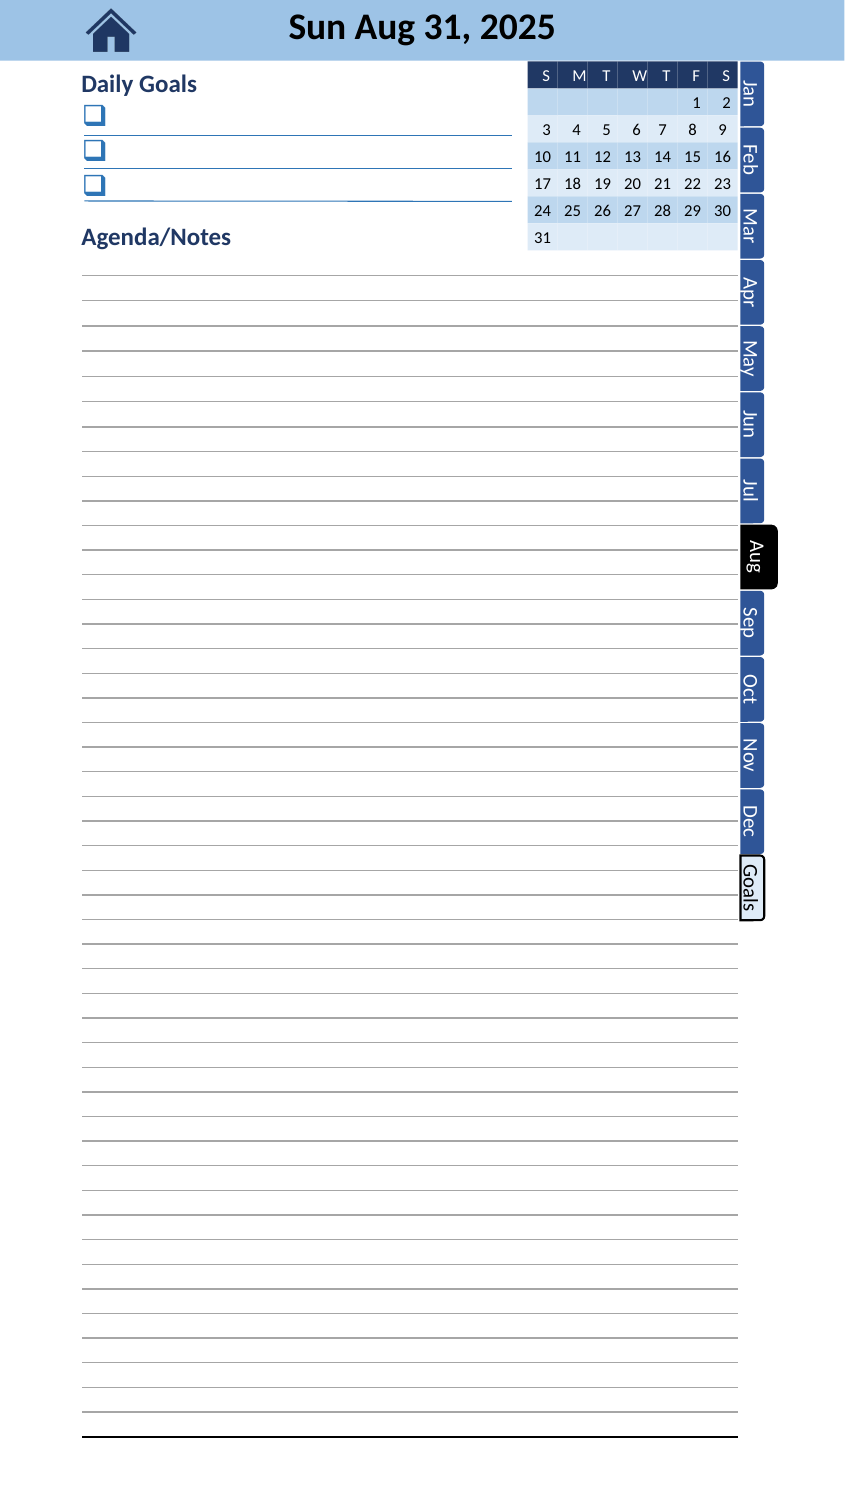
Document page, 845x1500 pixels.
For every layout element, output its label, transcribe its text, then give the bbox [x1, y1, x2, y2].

list Sun Aug 31, 2025 [190, 0, 655, 61]
picture [82, 1, 140, 59]
